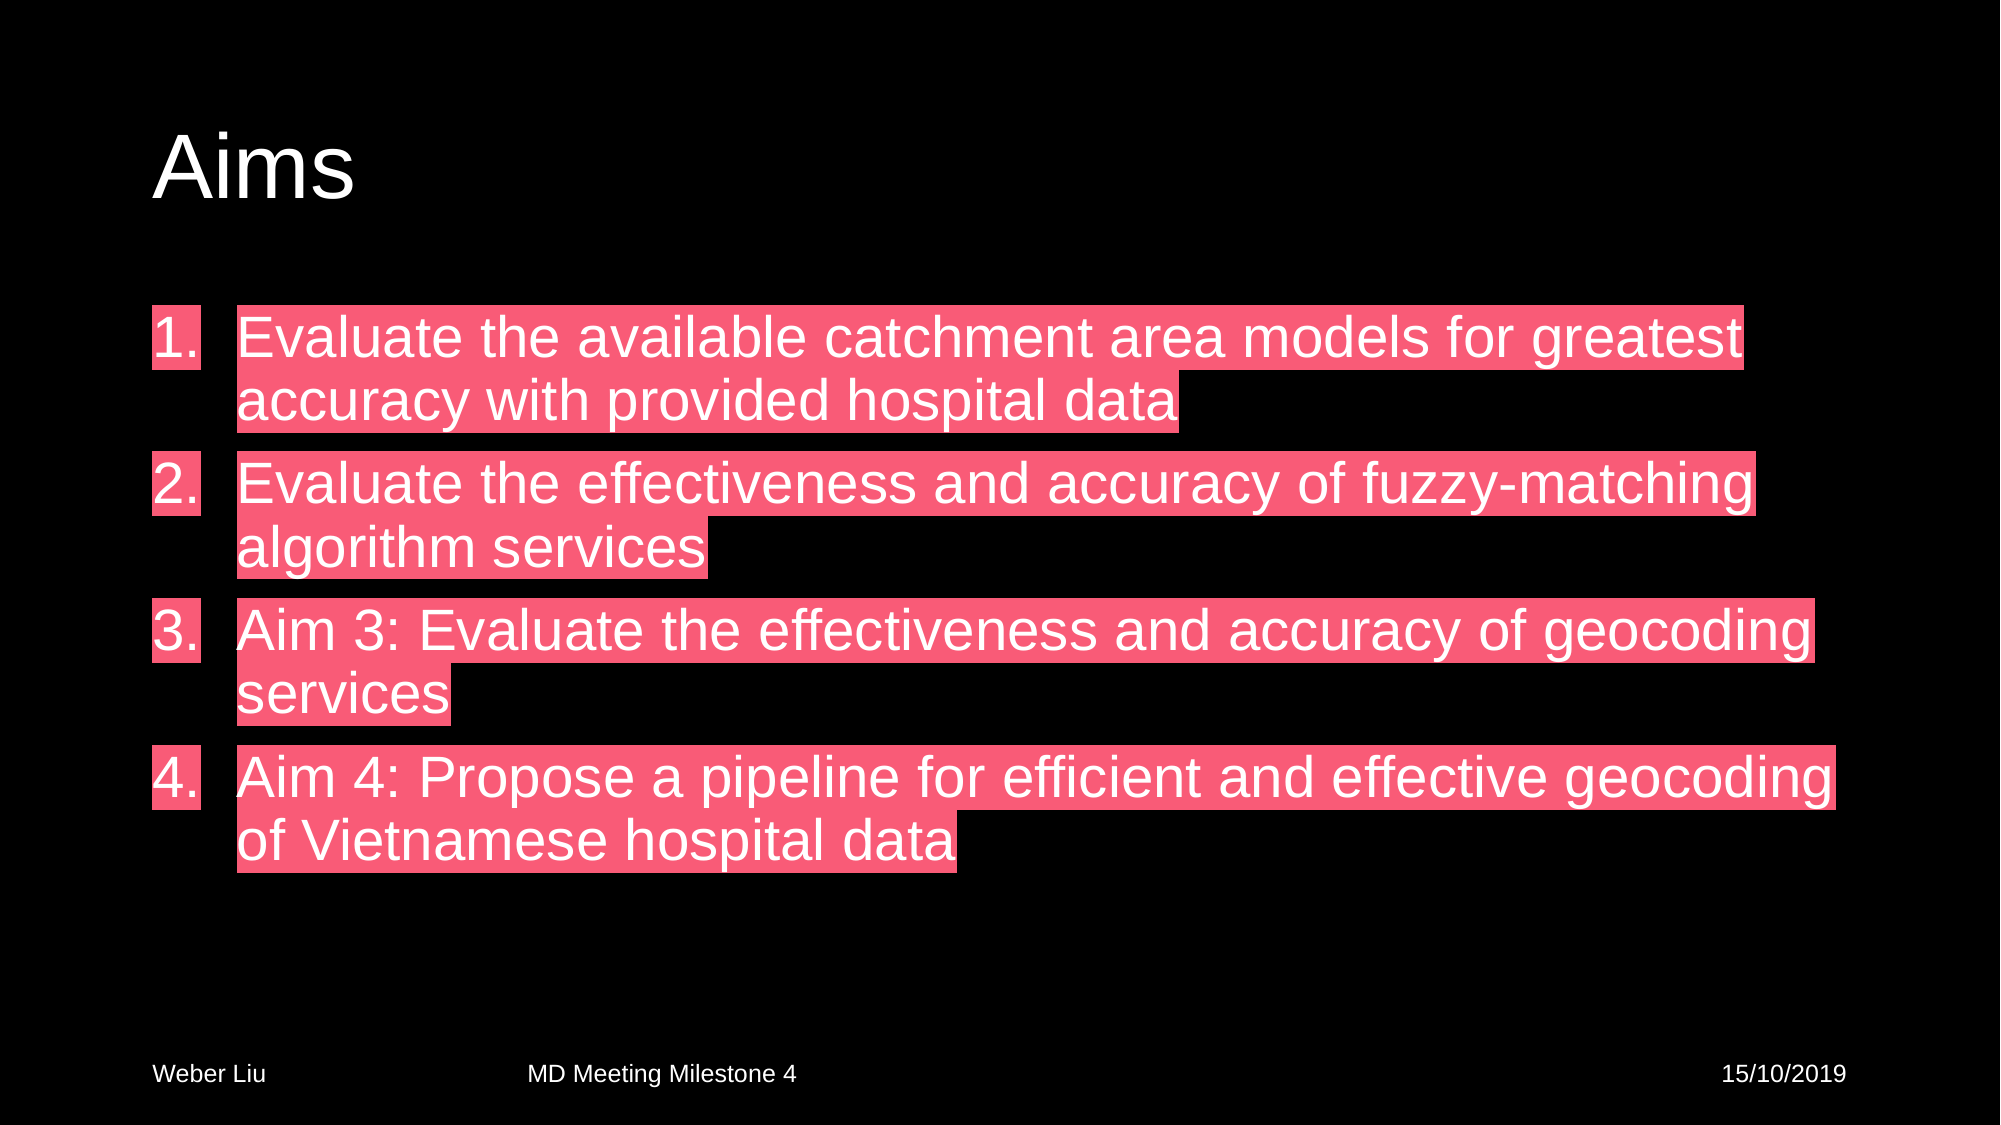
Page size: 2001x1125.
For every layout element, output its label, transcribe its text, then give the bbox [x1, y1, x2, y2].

footer MD Meeting Milestone 4 [324, 1042, 1000, 1103]
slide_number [1412, 1042, 1863, 1103]
list Evaluate the available catchment area models for greatest accuracy with provided hospital data Evaluate the effectiveness and accuracy of fuzzy-matching algorithm services Aim 3: Evaluate the effectiveness and accuracy of geocoding services Aim 4: Propose a pipeline for efficient and effective geocoding of Vietnamese hospital data [137, 299, 1863, 1014]
slide_number Weber Liu [137, 1042, 304, 1103]
title Aims [137, 59, 1863, 278]
